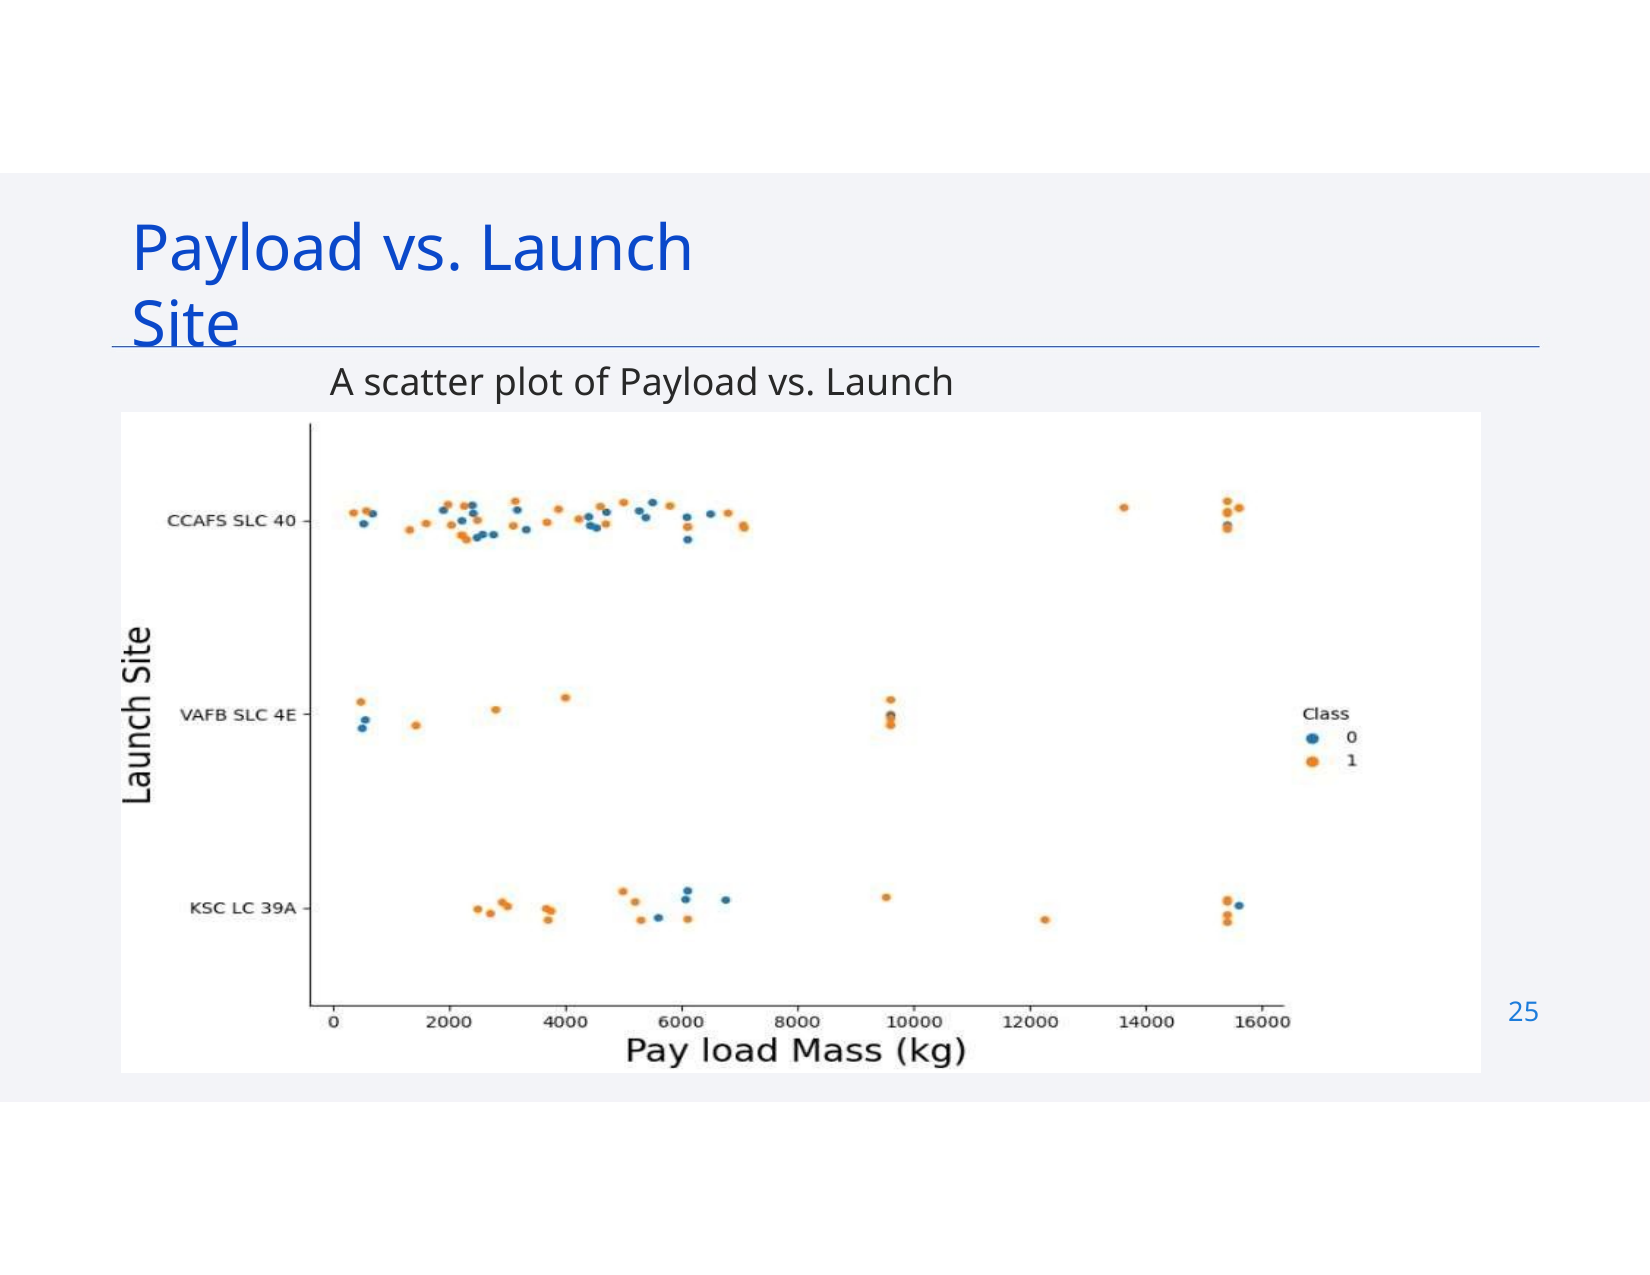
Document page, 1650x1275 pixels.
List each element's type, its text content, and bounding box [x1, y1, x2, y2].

text_box A scatter plot of Payload vs. Launch Site [815, 355, 1007, 411]
picture [0, 173, 1650, 1102]
title Payload vs. Launch Site [129, 204, 815, 411]
slide_number 25 [1501, 998, 1545, 1275]
